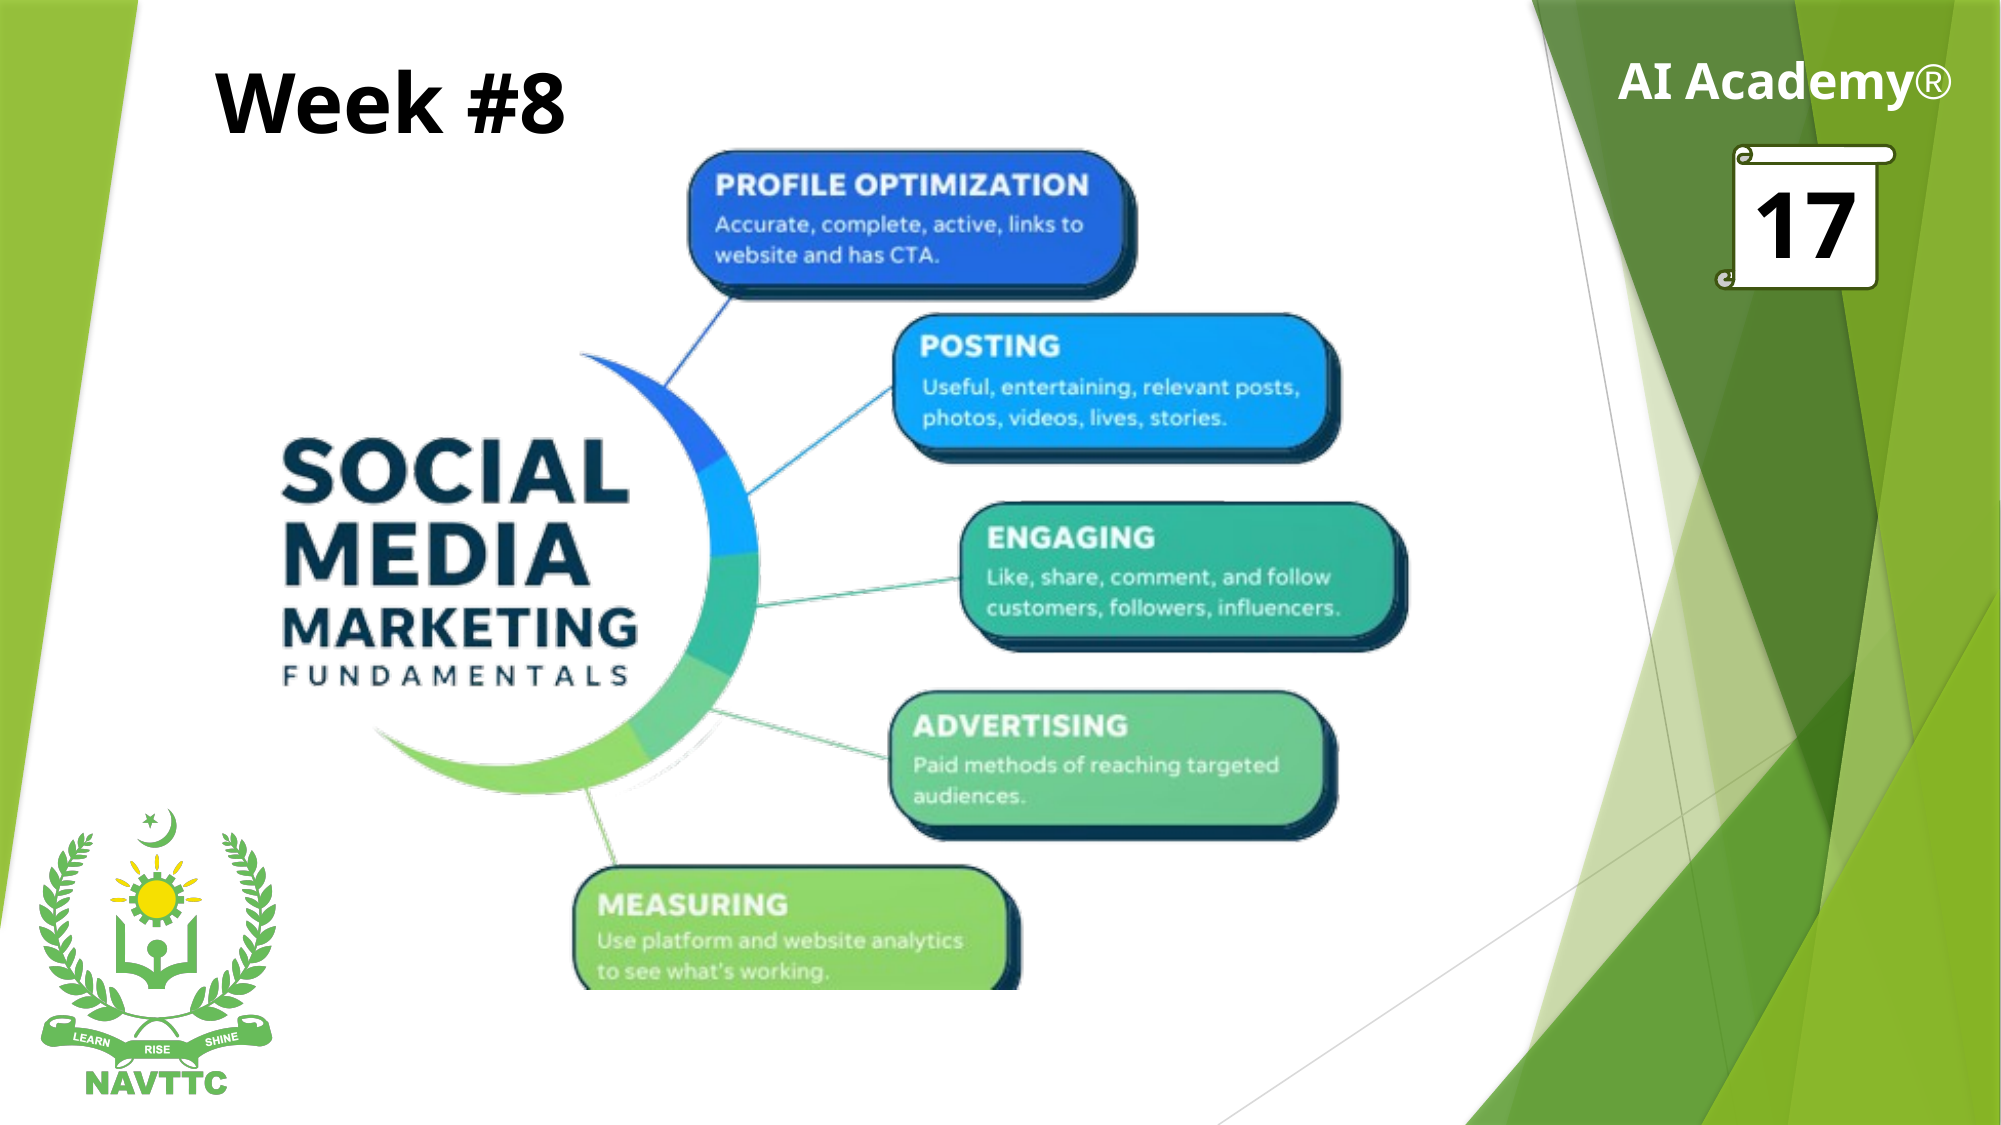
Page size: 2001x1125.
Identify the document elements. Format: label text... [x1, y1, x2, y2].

text_box 17 [1714, 143, 1897, 291]
text_box AI Academy® [1604, 42, 2000, 118]
picture [0, 120, 1441, 1110]
text_box Week #8 [201, 42, 583, 158]
